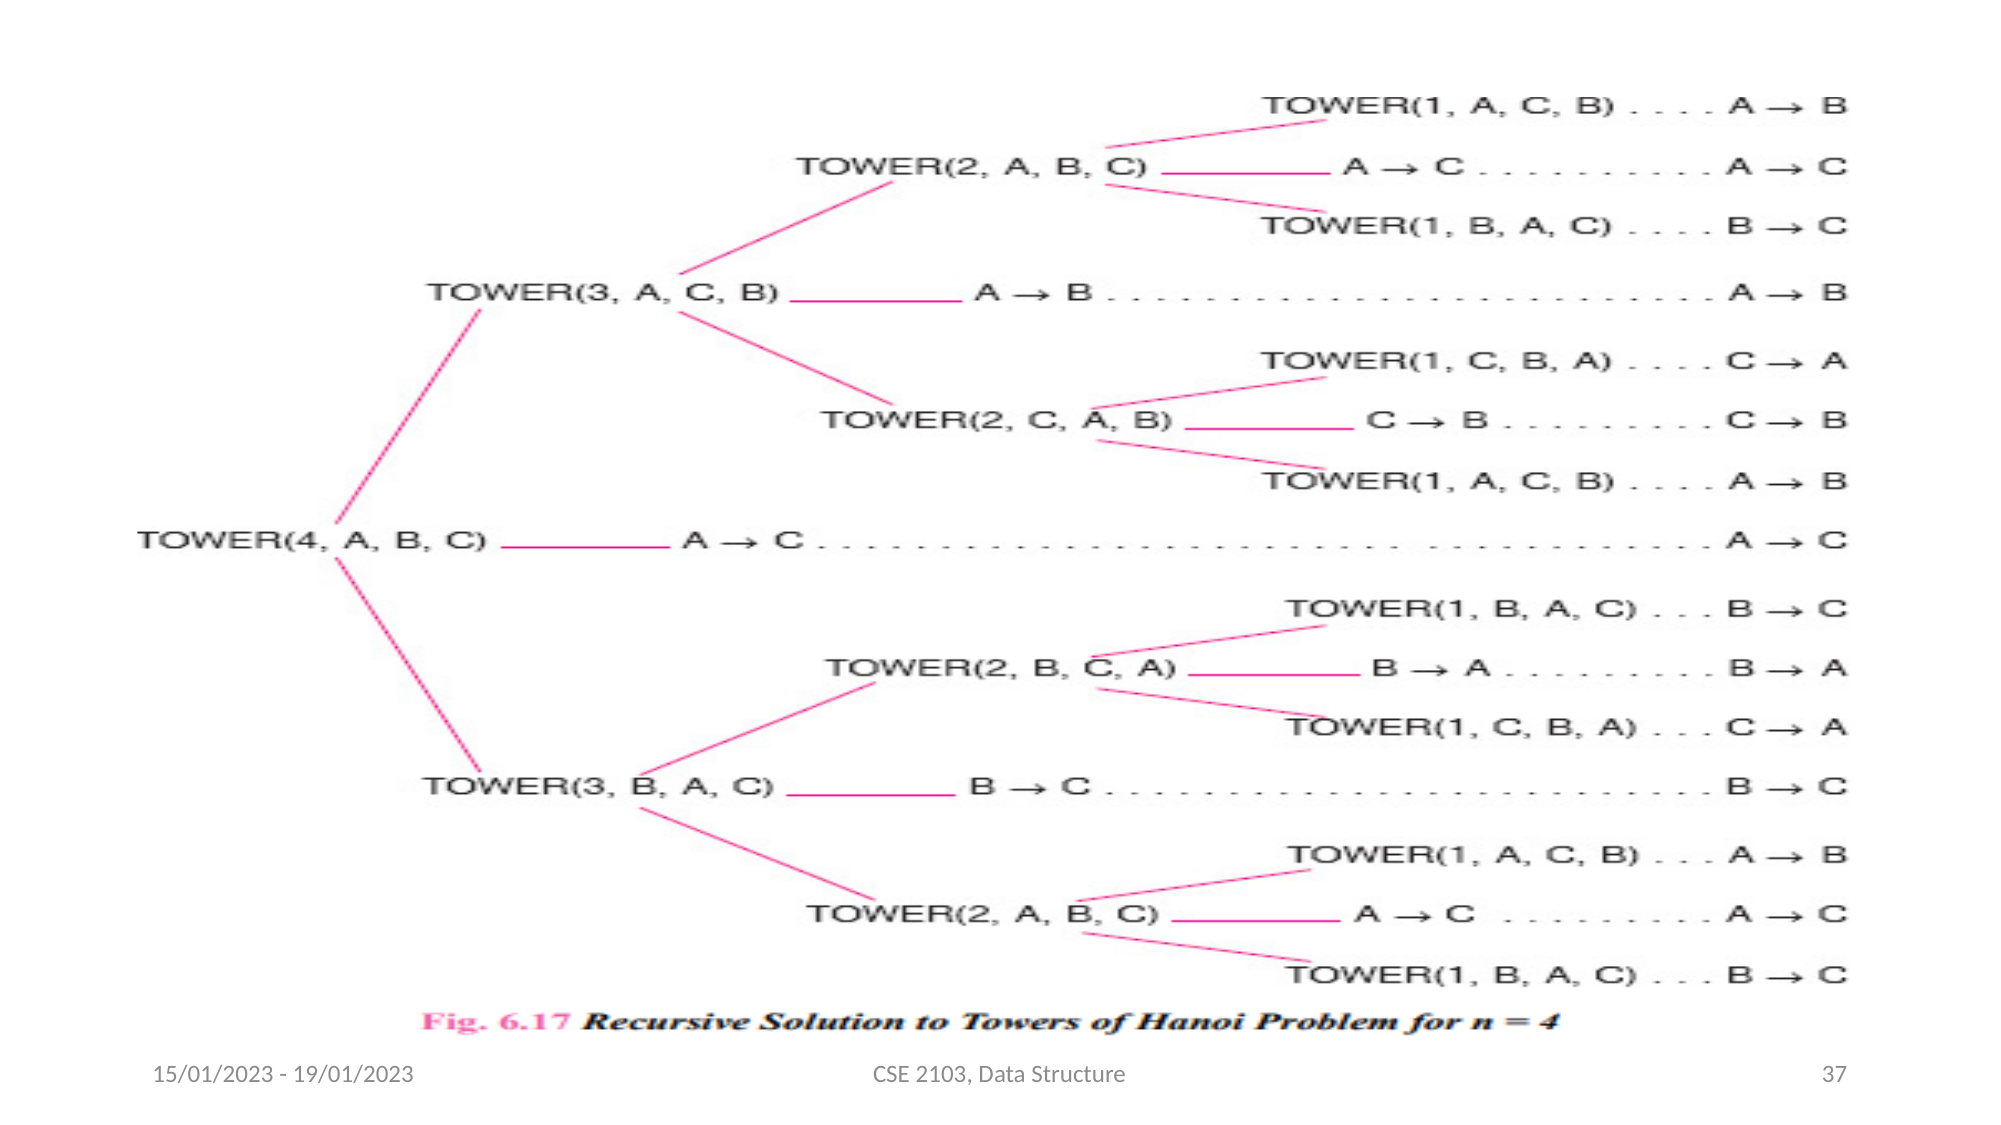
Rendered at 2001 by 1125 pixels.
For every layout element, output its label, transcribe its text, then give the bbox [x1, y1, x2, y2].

footer CSE 2103, Data Structure [662, 1042, 1338, 1103]
slide_number 37 [1412, 1042, 1863, 1103]
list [137, 97, 1863, 1039]
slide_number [137, 1042, 588, 1103]
